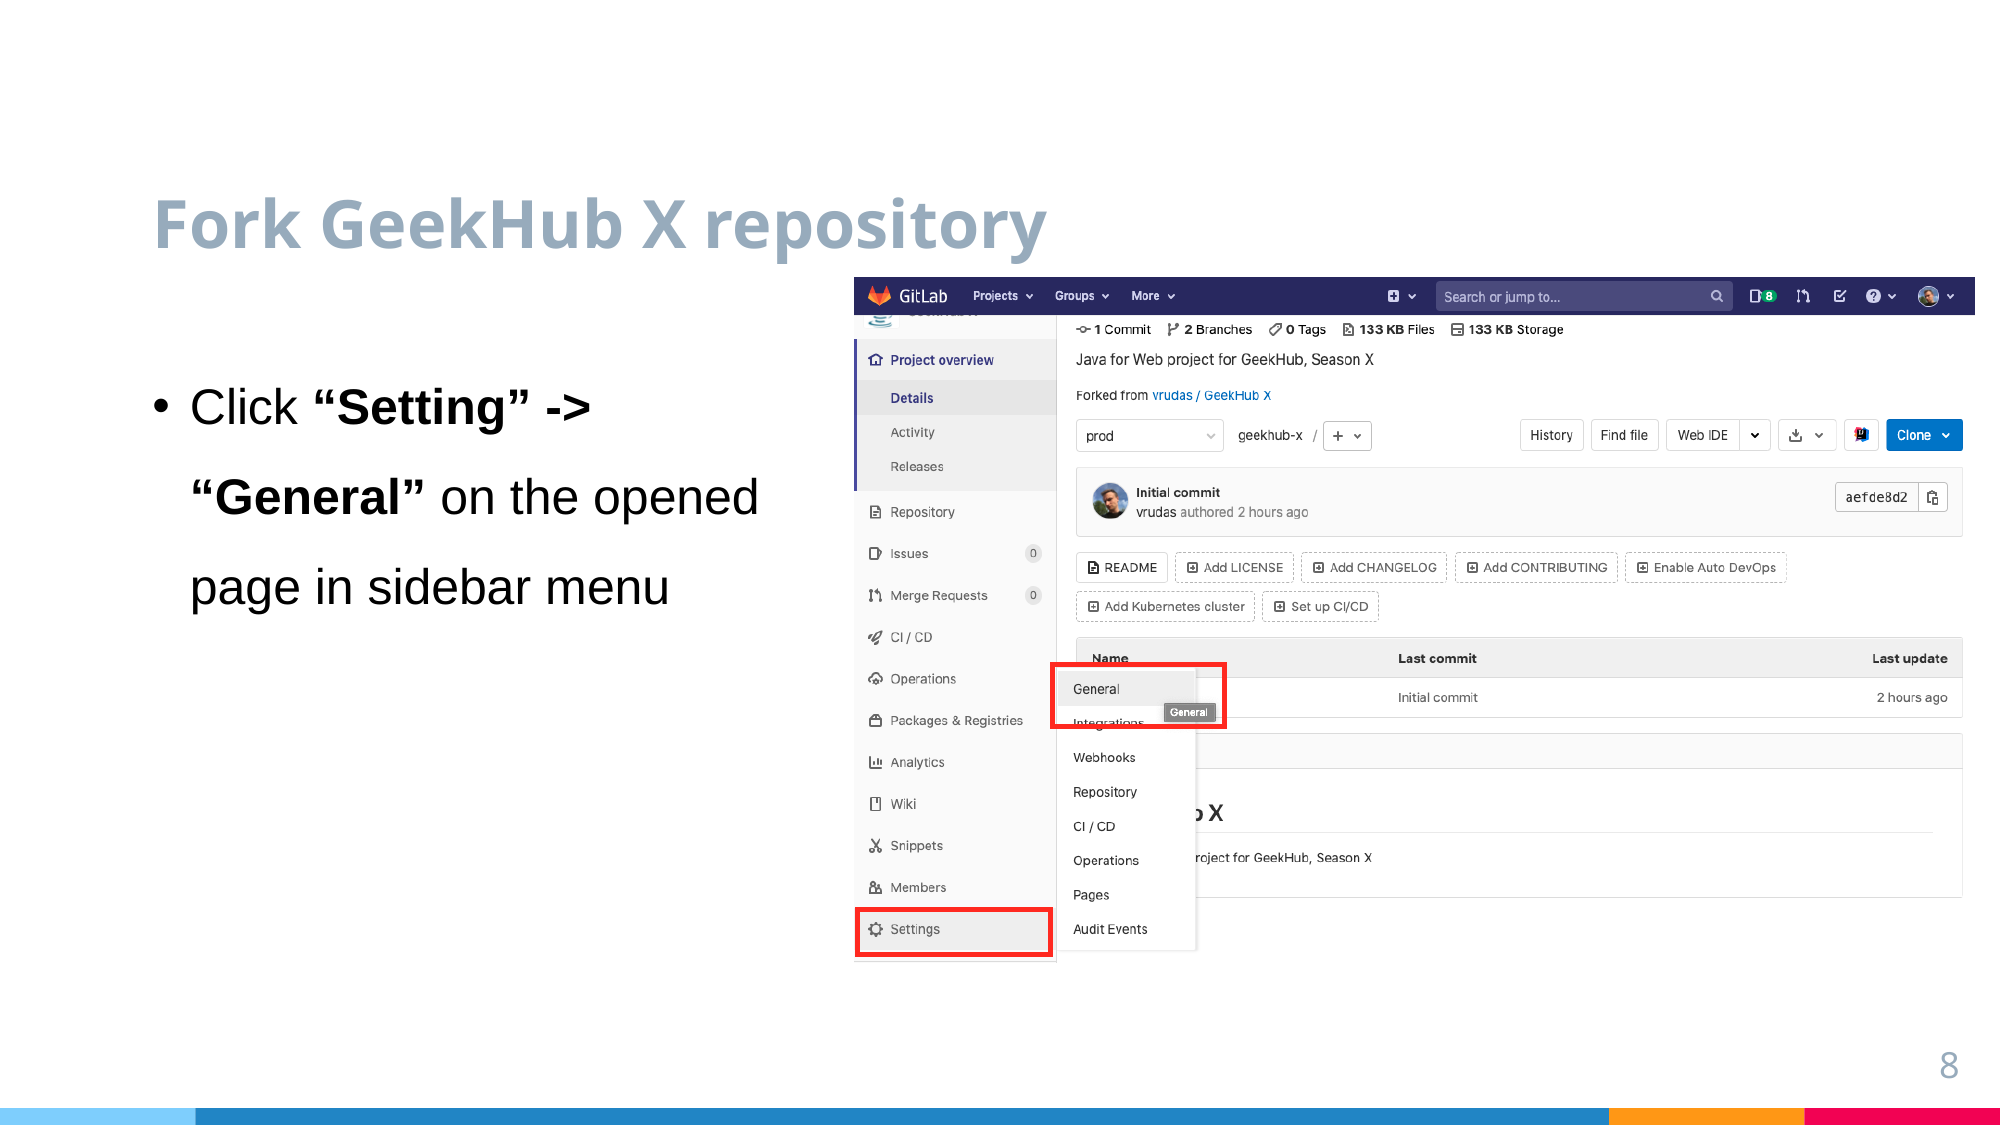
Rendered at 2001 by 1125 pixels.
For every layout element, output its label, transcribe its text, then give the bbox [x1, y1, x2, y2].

picture [853, 276, 1976, 963]
title Fork GeekHub X repository [137, 59, 1863, 278]
slide_number 8 [1854, 1027, 1975, 1096]
text_box Click “Setting” -> “General” on the opened page in sidebar menu [137, 337, 783, 963]
